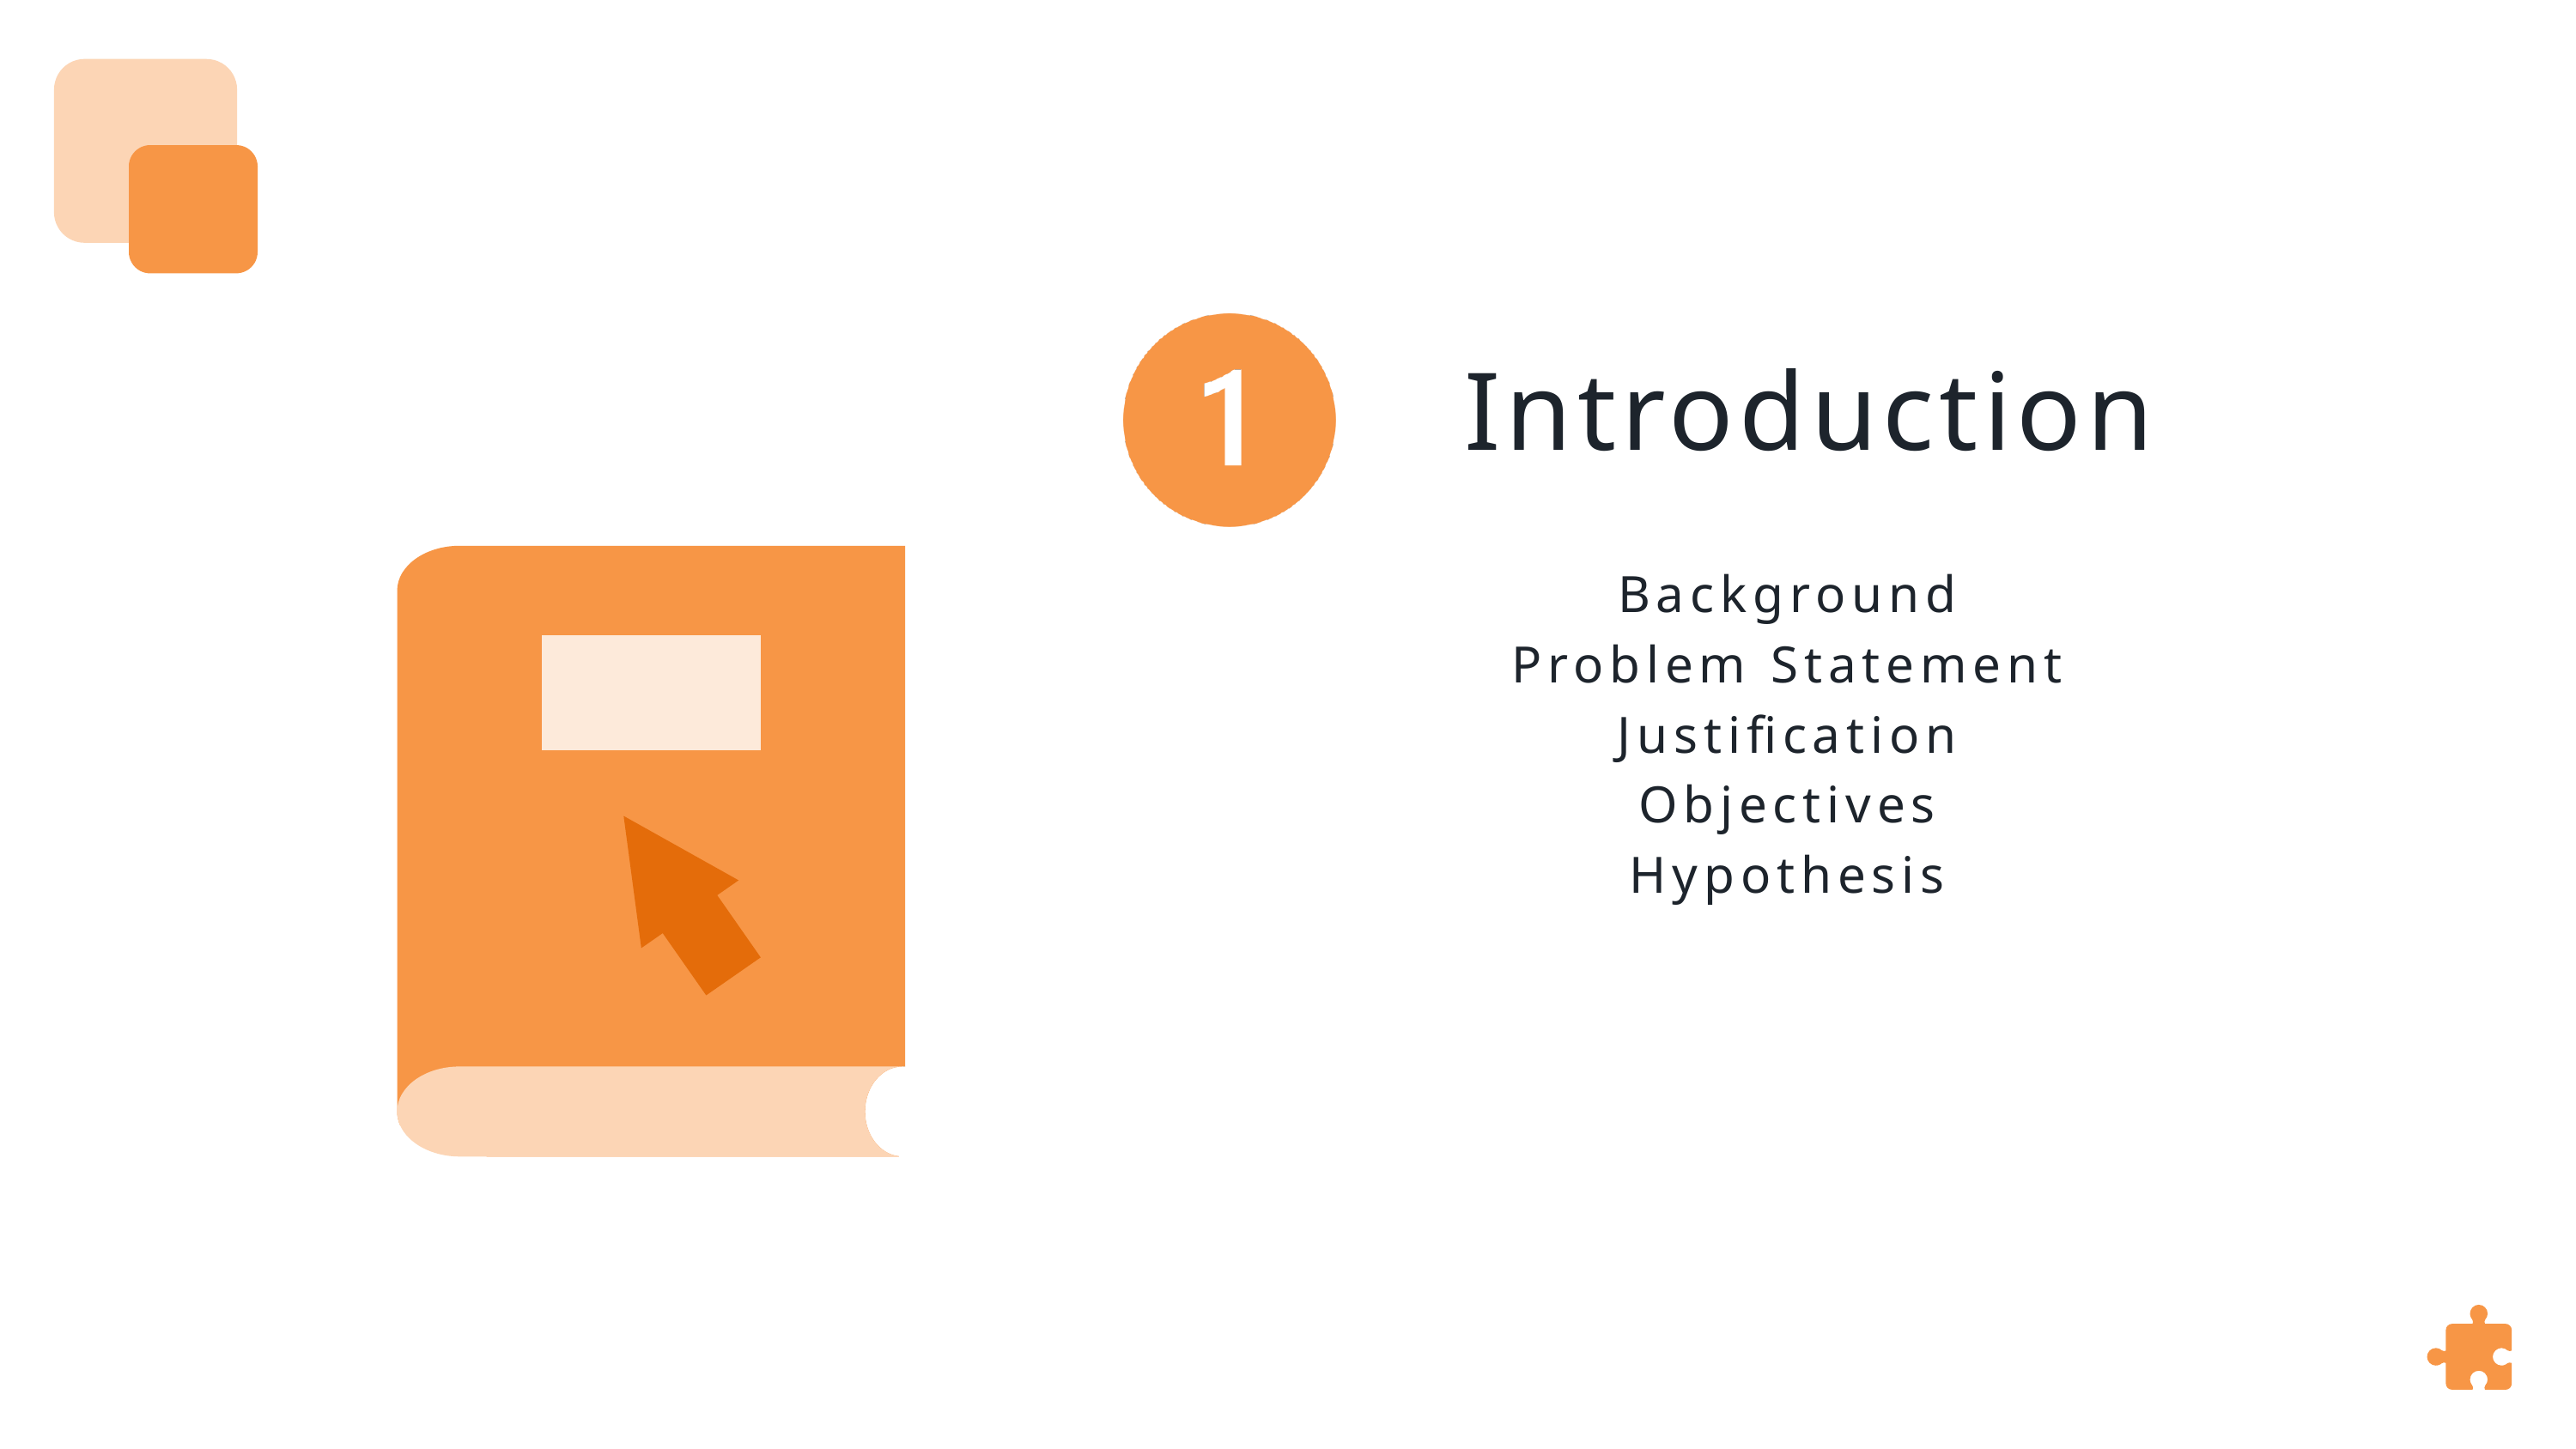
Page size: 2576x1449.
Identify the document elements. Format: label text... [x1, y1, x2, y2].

text_box Introduction [1407, 367, 2211, 472]
text_box [2427, 1304, 2512, 1390]
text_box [53, 58, 238, 244]
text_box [128, 144, 258, 274]
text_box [397, 545, 906, 1157]
text_box Background Problem Statement Justification Objectives Hypothesis [1434, 546, 2140, 910]
picture [1094, 285, 1364, 555]
